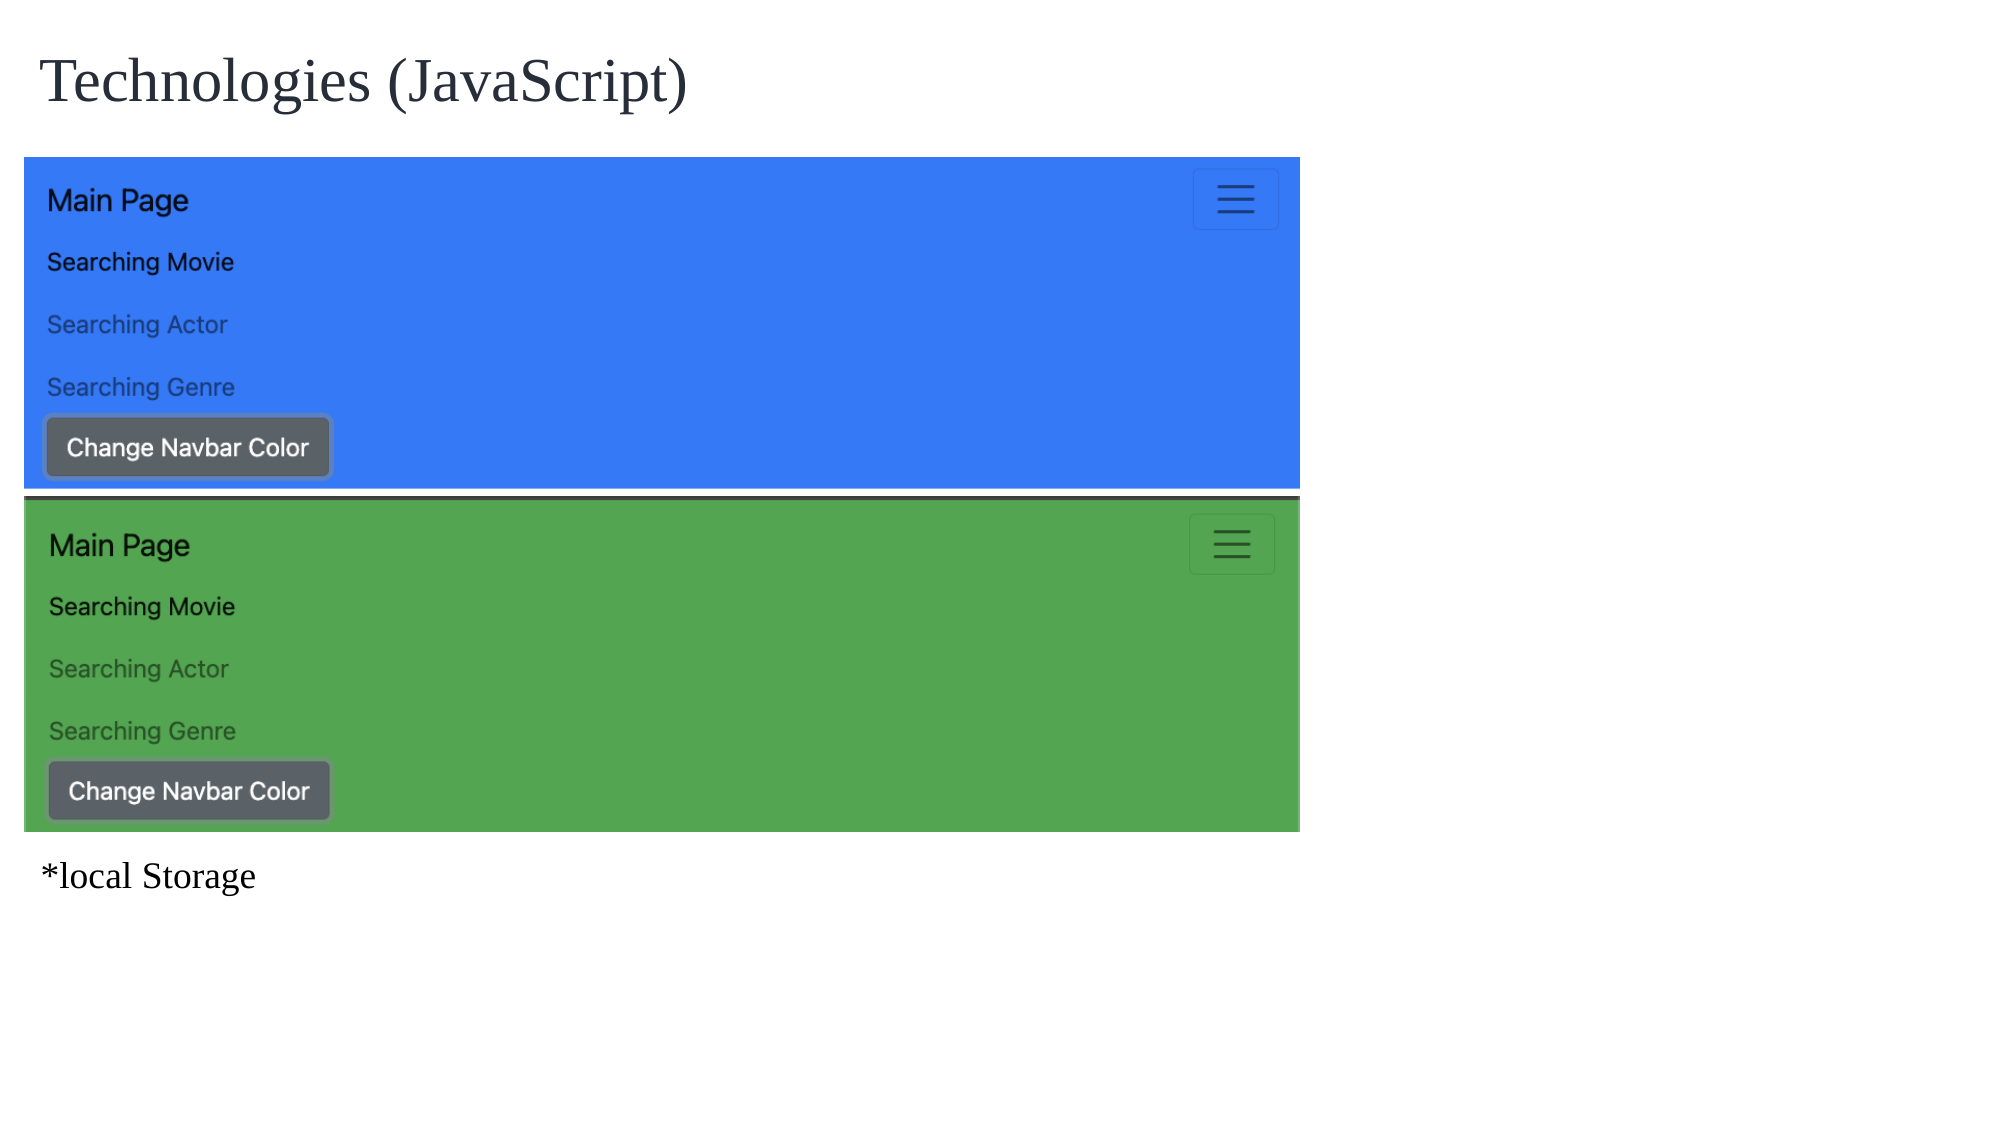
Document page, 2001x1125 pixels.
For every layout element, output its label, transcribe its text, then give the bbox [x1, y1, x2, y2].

text_box *local Storage [25, 843, 272, 904]
picture [24, 157, 1300, 832]
text_box Technologies (JavaScript) [24, 31, 1873, 121]
